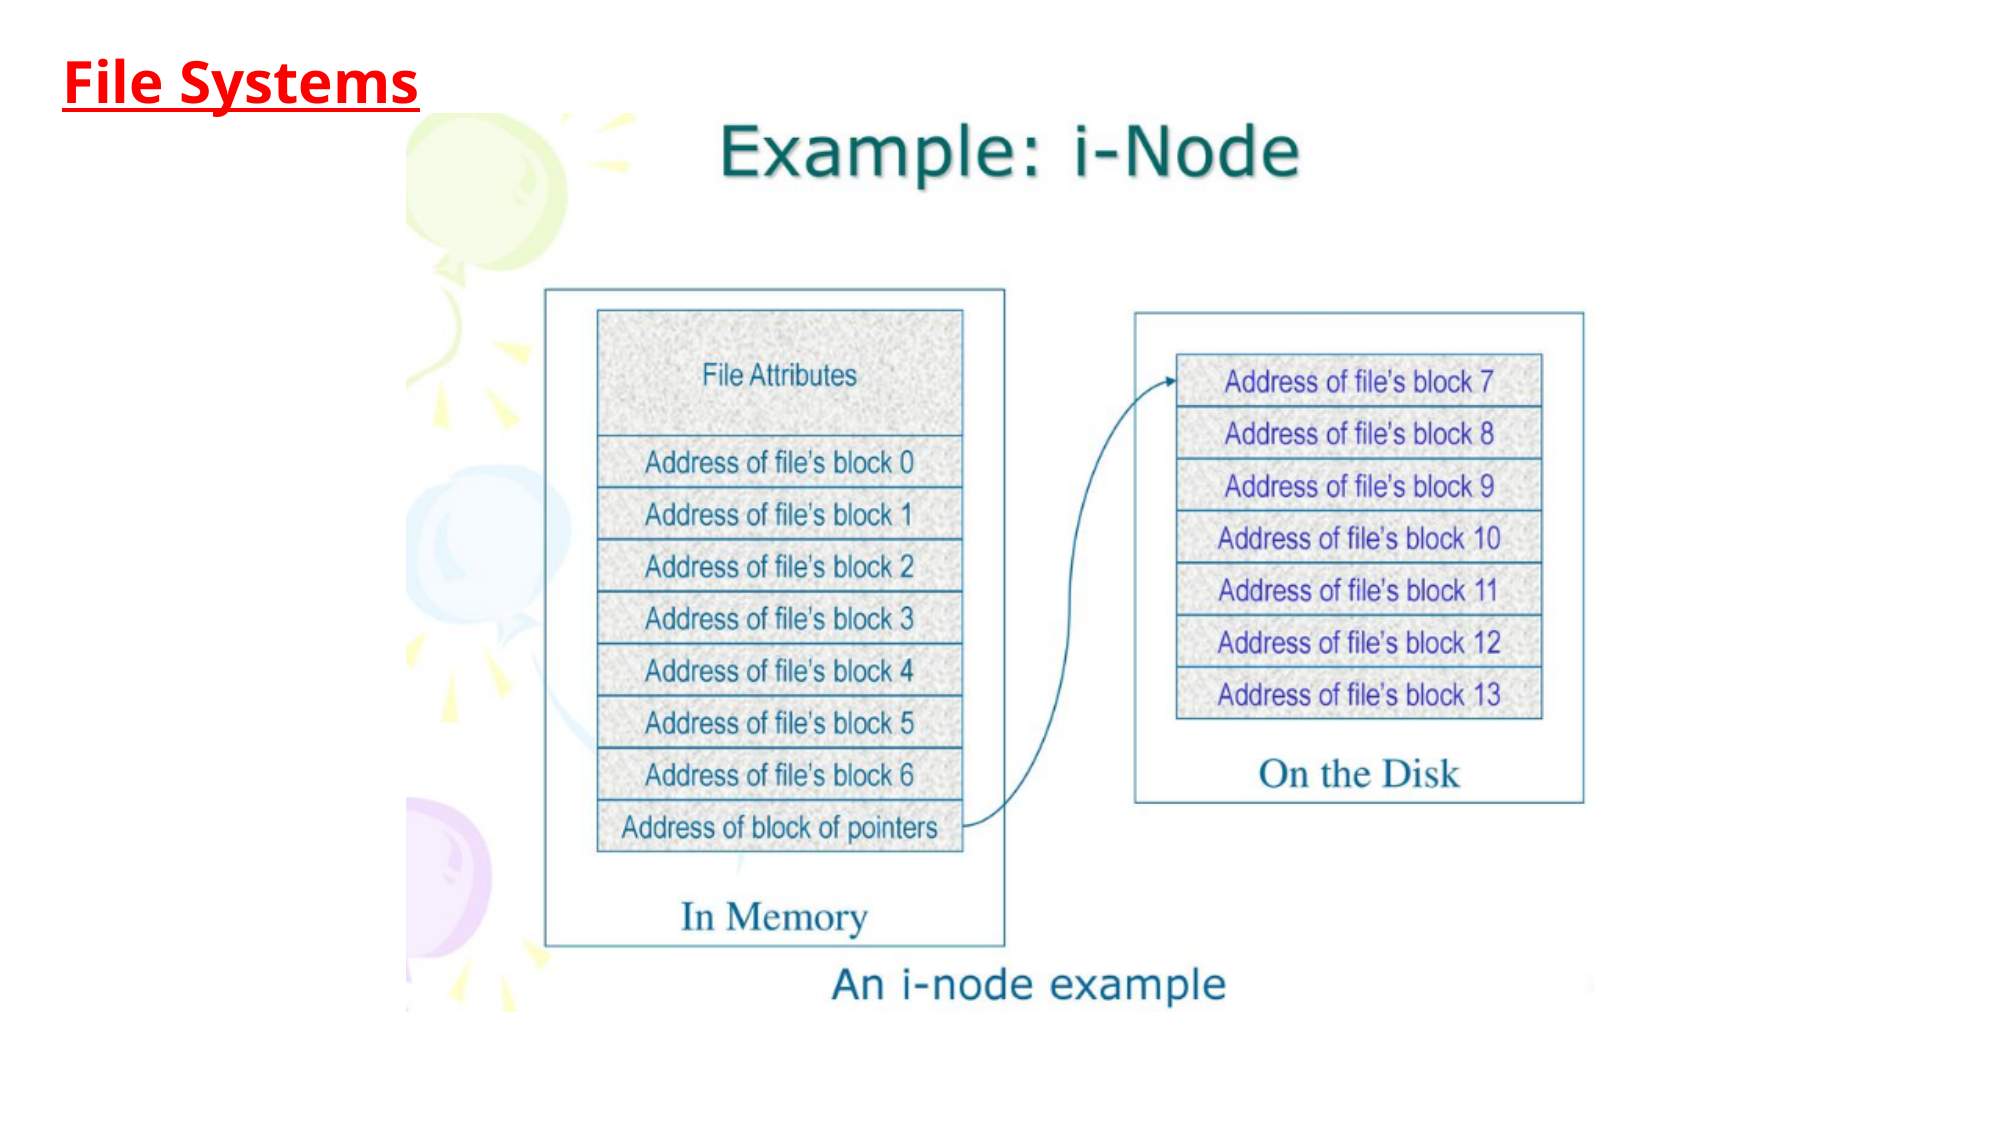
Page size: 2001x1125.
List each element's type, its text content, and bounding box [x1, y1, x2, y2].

picture [406, 113, 1594, 1012]
text_box File Systems [47, 37, 1048, 123]
